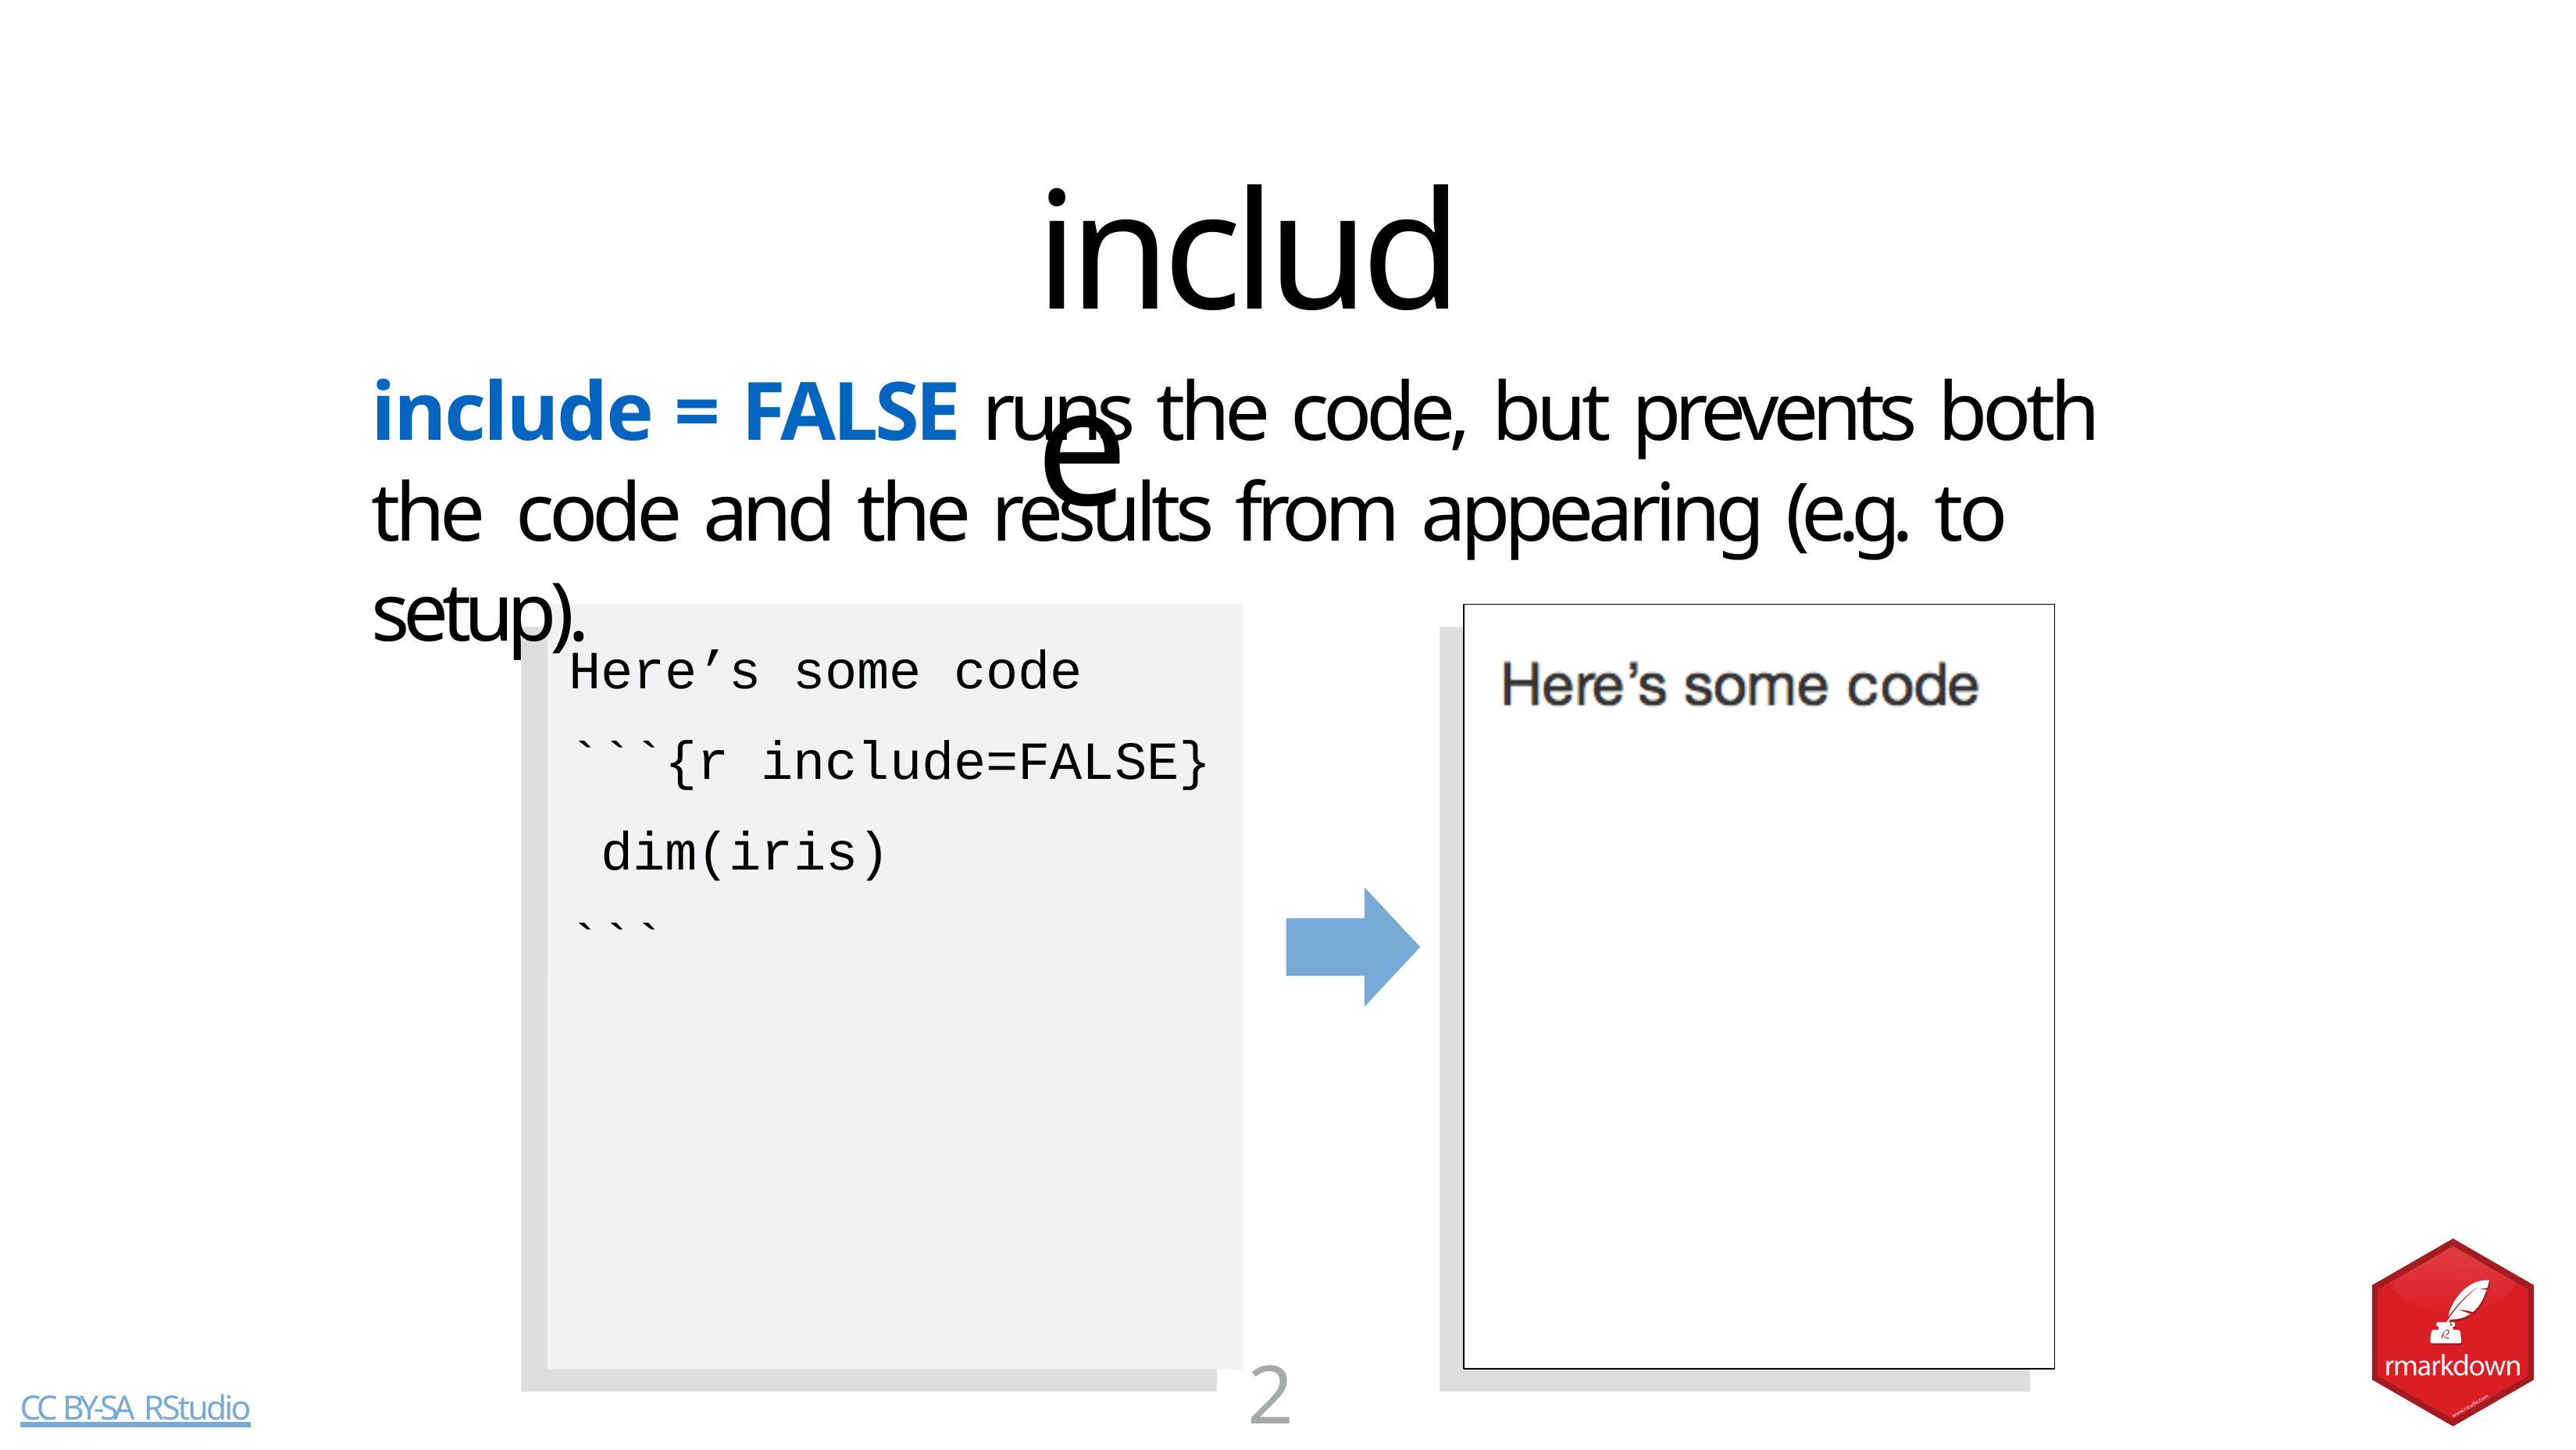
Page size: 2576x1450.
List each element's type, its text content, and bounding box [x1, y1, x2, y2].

text_box CC BY-SA RStudio [18, 1384, 262, 1427]
text_box [1464, 604, 2055, 1370]
text_box [521, 658, 1217, 1392]
text_box [1440, 627, 2031, 1392]
text_box [2371, 1238, 2535, 1427]
text_box include = FALSE runs the code, but prevents both the code and the results from appearing (e.g. to setup). [369, 354, 2158, 658]
text_box [547, 658, 1243, 1370]
text_box Here’s some code ```{r include=FALSE} dim(iris) ``` [547, 658, 1217, 972]
text_box [1484, 647, 2032, 738]
text_box 29 [1246, 1341, 1329, 1450]
text_box [1286, 887, 1421, 1007]
title include [1033, 143, 1546, 354]
